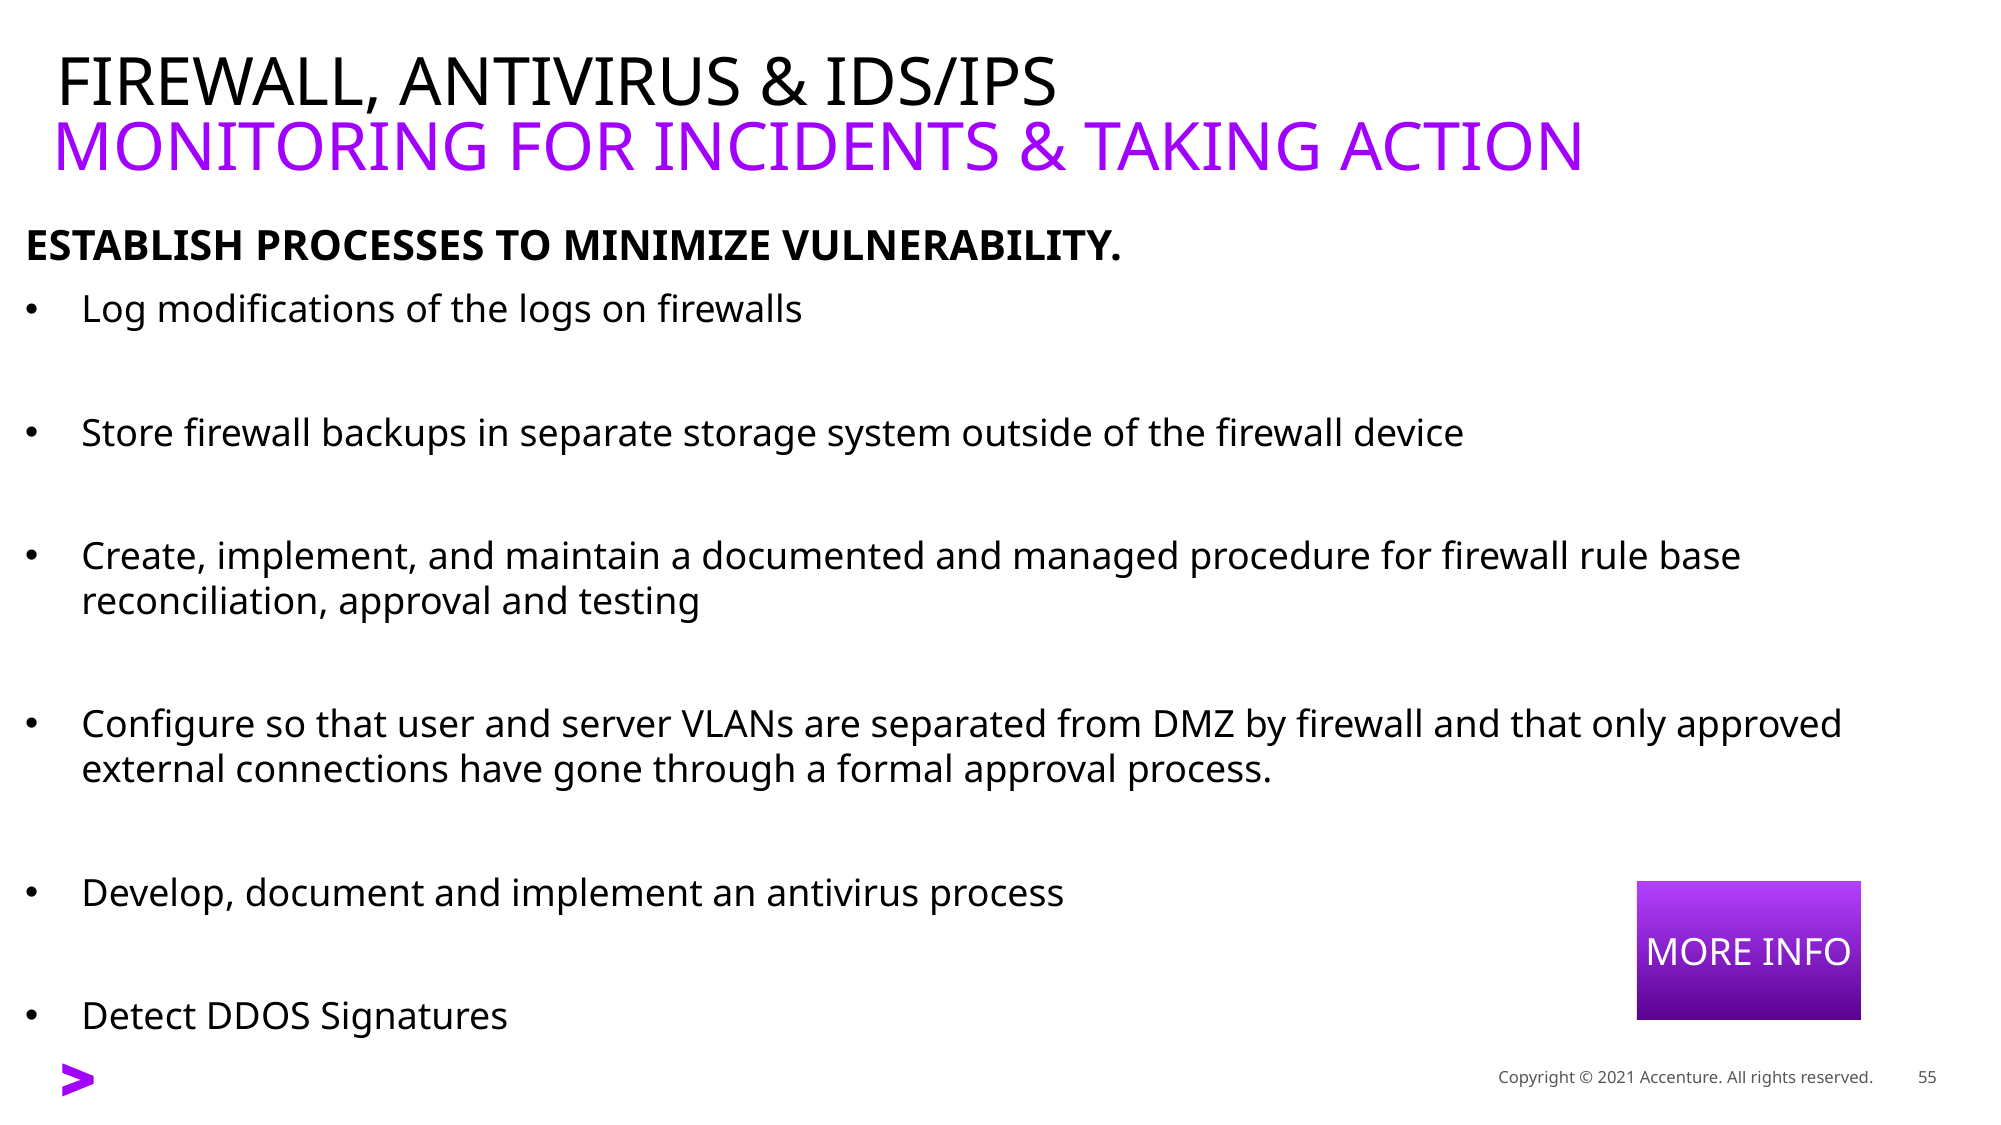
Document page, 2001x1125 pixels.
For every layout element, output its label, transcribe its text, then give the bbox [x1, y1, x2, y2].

title FIREWALL, ANTIVIRUS & IDS/IPS [56, 48, 1942, 121]
list ESTABLISH PROCESSES TO MINIMIZE VULNERABILITY. Log modifications of the logs on firewalls Store firewall backups in separate storage system outside of the firewall device Create, implement, and maintain a documented and managed procedure for firewall rule base reconciliation, approval and testing Configure so that user and server VLANs are separated from DMZ by firewall and that only approved external connections have gone through a formal approval process. Develop, document and implement an antivirus process Detect DDOS Signatures [25, 218, 1954, 1125]
text_box MORE INFO [1636, 881, 1861, 1020]
text_box MONITORING FOR INCIDENTS & TAKING ACTION [38, 96, 1924, 143]
